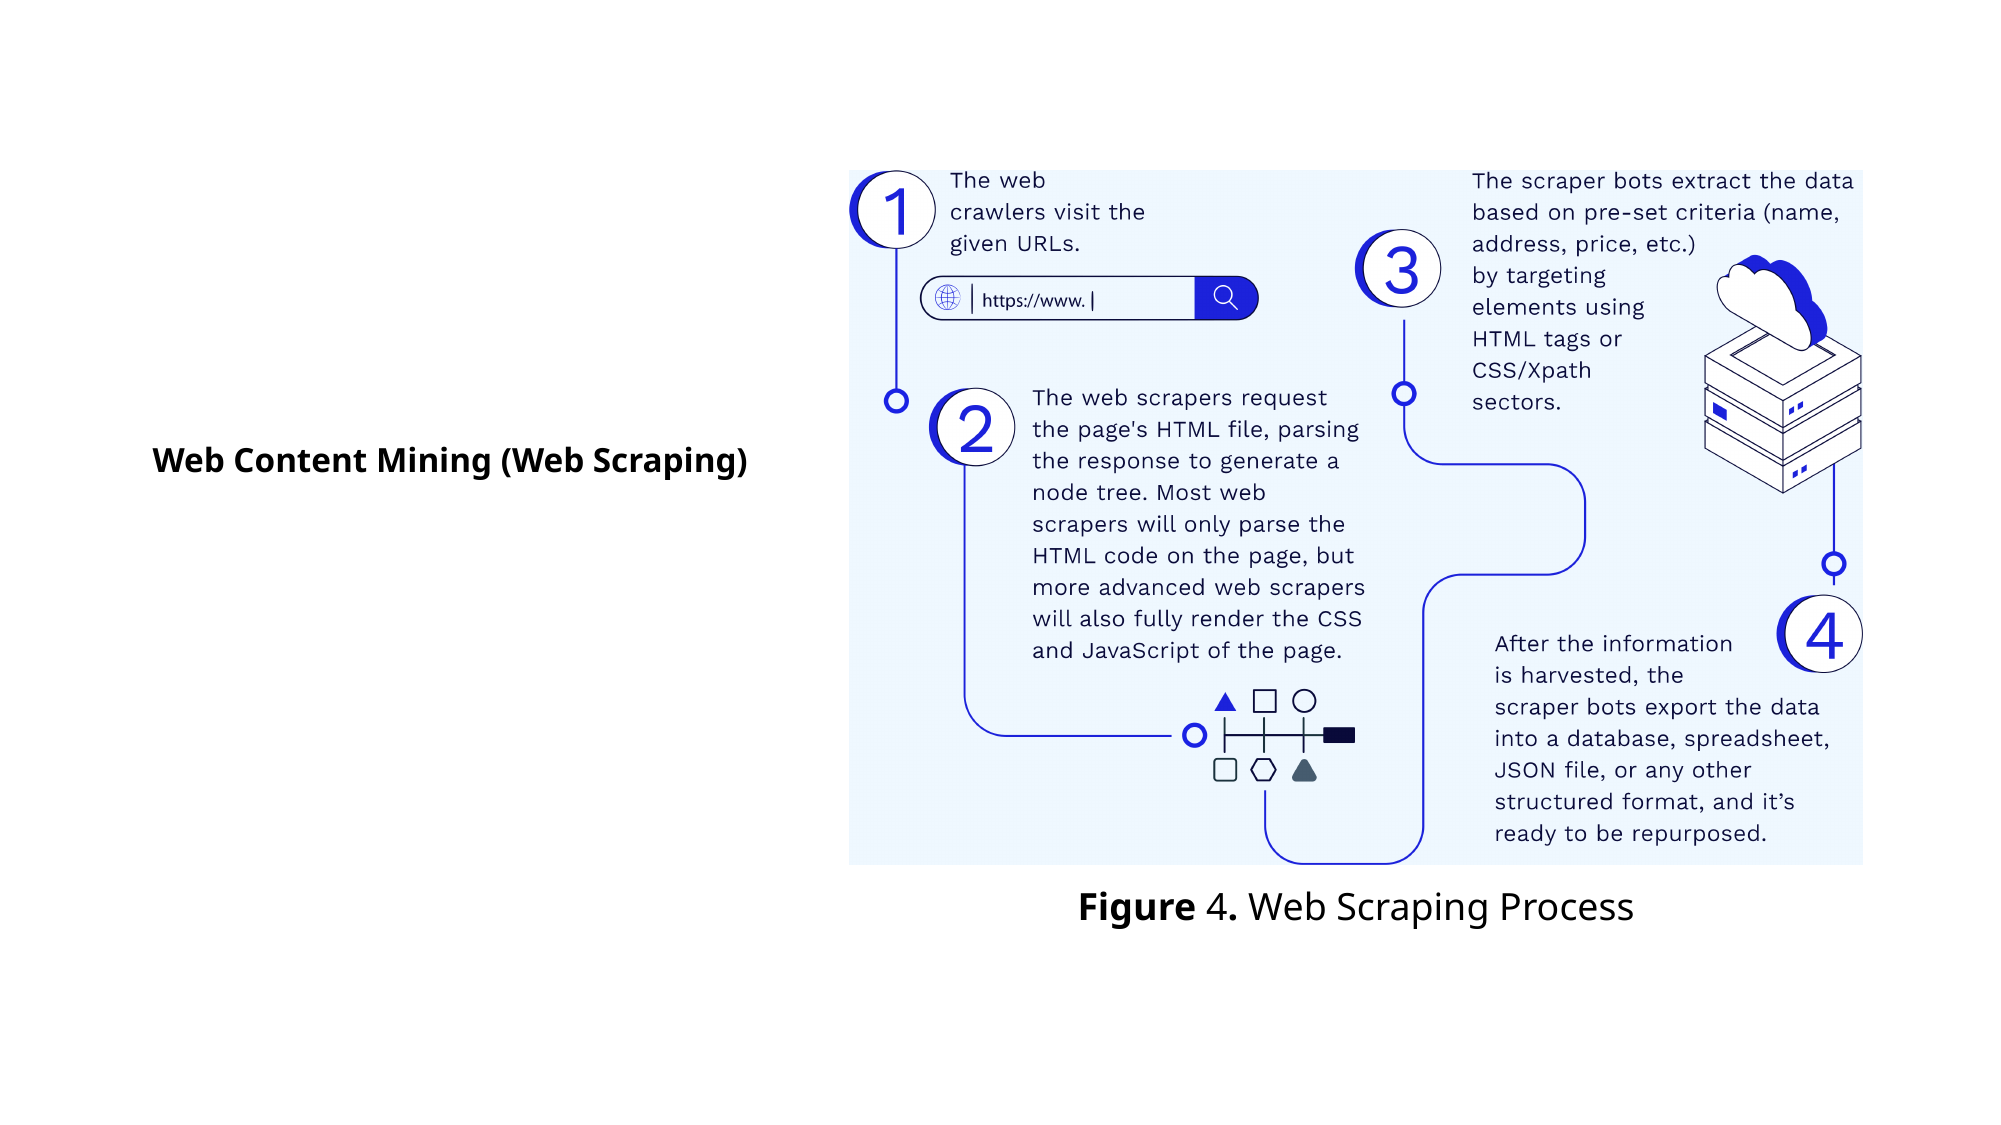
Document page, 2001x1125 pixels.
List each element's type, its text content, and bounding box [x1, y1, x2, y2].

list Web Content Mining (Web Scraping) [137, 337, 783, 963]
text_box Figure 4. Web Scraping Process [849, 875, 1863, 959]
picture [849, 170, 1863, 866]
